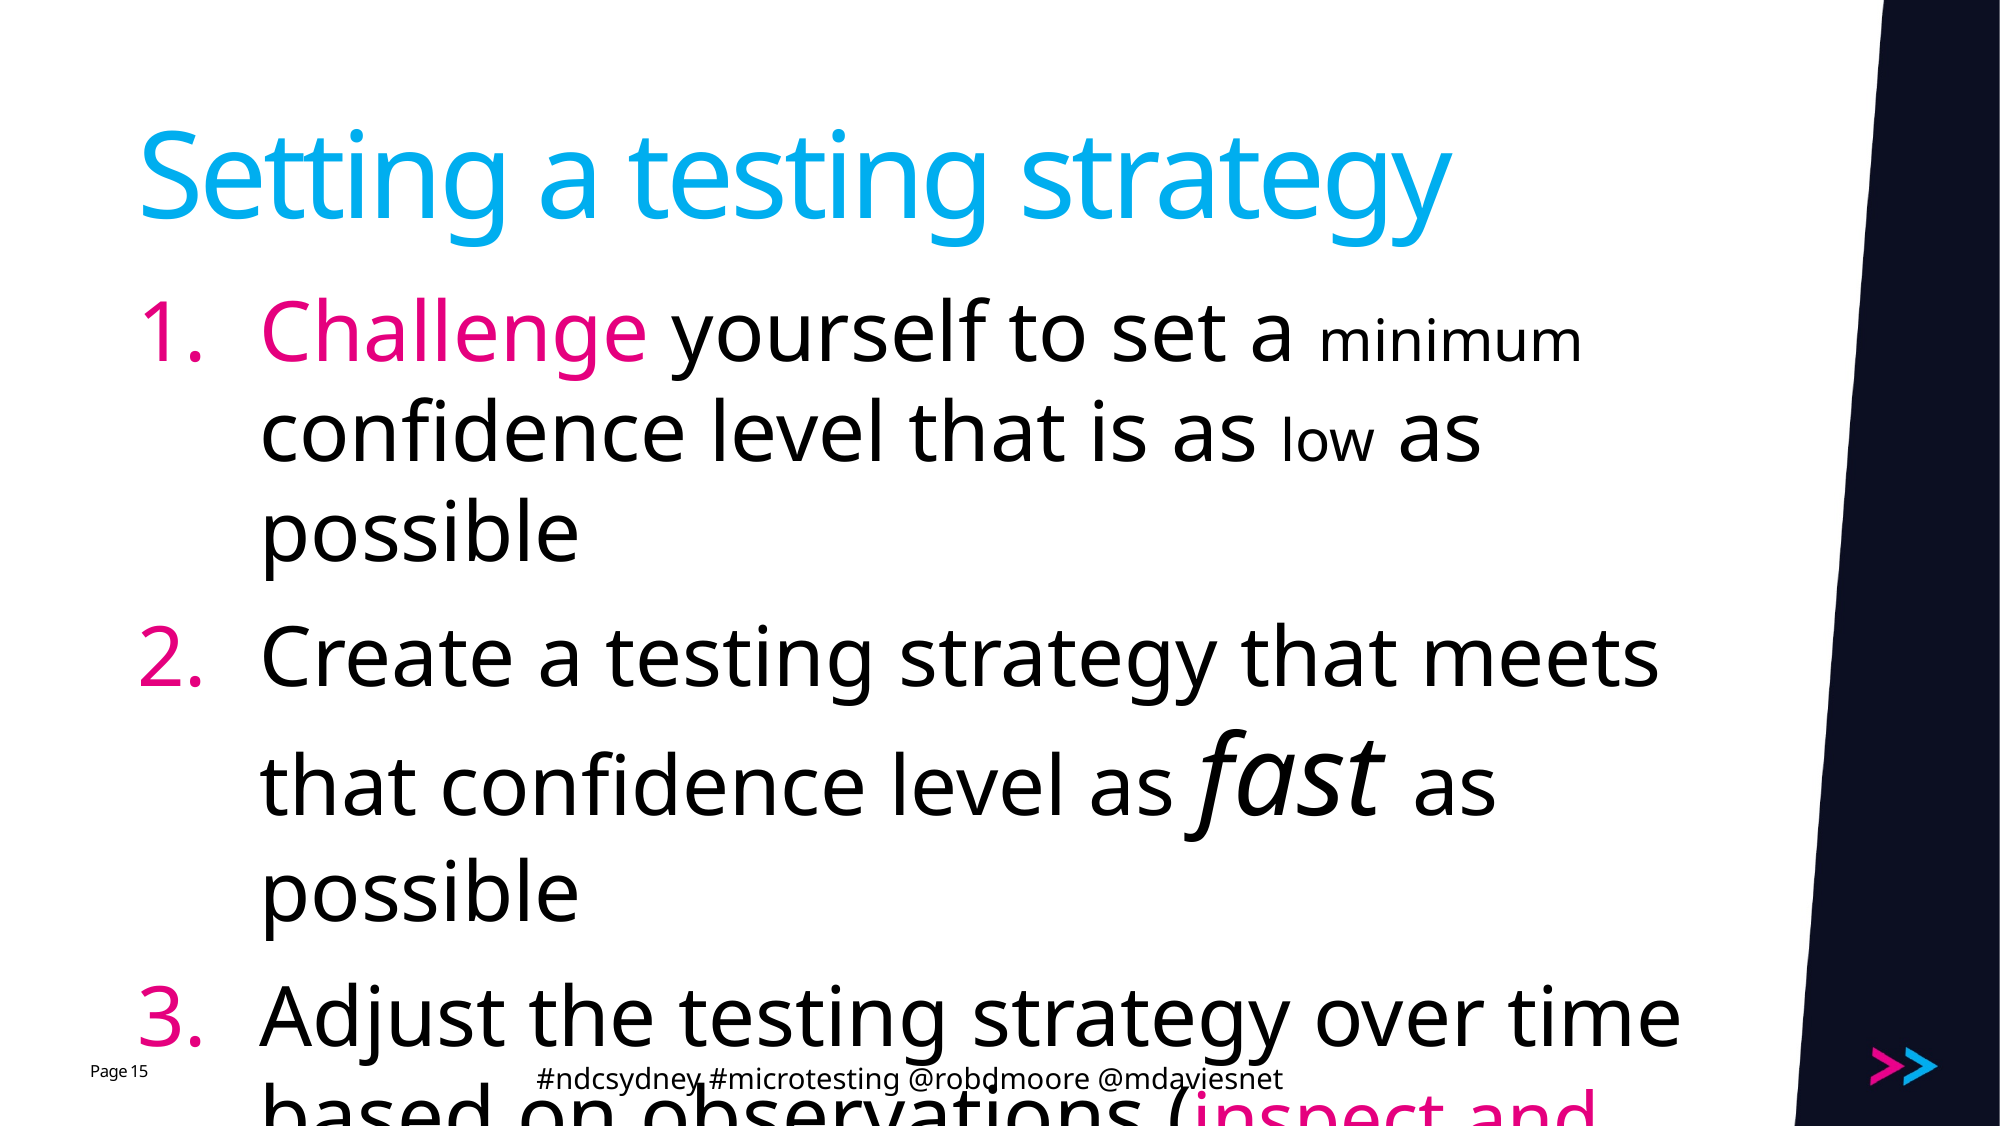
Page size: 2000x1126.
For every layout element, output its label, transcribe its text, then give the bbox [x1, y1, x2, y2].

slide_number 15 [130, 1061, 166, 1113]
list Challenge yourself to set a minimum confidence level that is as low as possible Create a testing strategy that meets that confidence level as fast as possible Adjust the testing strategy over time based on observations (inspect and adapt) [137, 277, 1786, 1021]
picture [0, 0, 2000, 1126]
title Setting a testing strategy [137, 54, 1786, 243]
